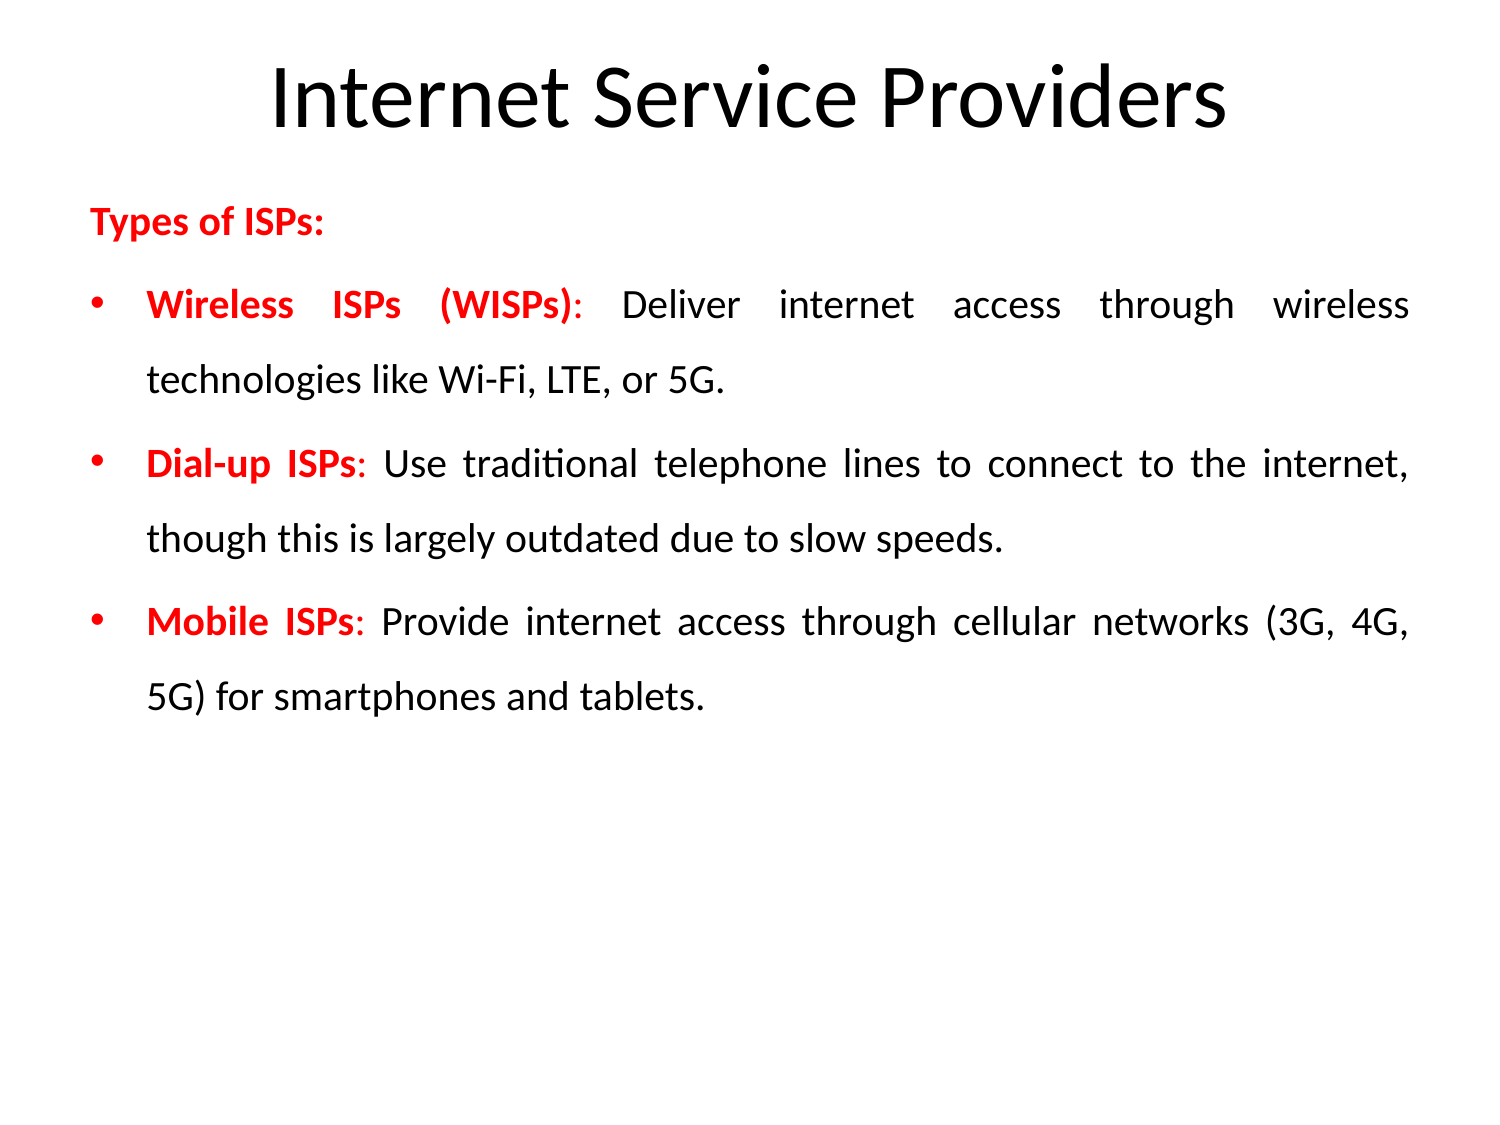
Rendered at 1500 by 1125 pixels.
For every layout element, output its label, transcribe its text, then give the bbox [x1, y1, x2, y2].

title Internet Service Providers [75, 0, 1425, 185]
list Types of ISPs: Wireless ISPs (WISPs): Deliver internet access through wireless technologies like Wi-Fi, LTE, or 5G. Dial-up ISPs: Use traditional telephone lines to connect to the internet, though this is largely outdated due to slow speeds. Mobile ISPs: Provide internet access through cellular networks (3G, 4G, 5G) for smartphones and tablets. [75, 186, 1425, 929]
